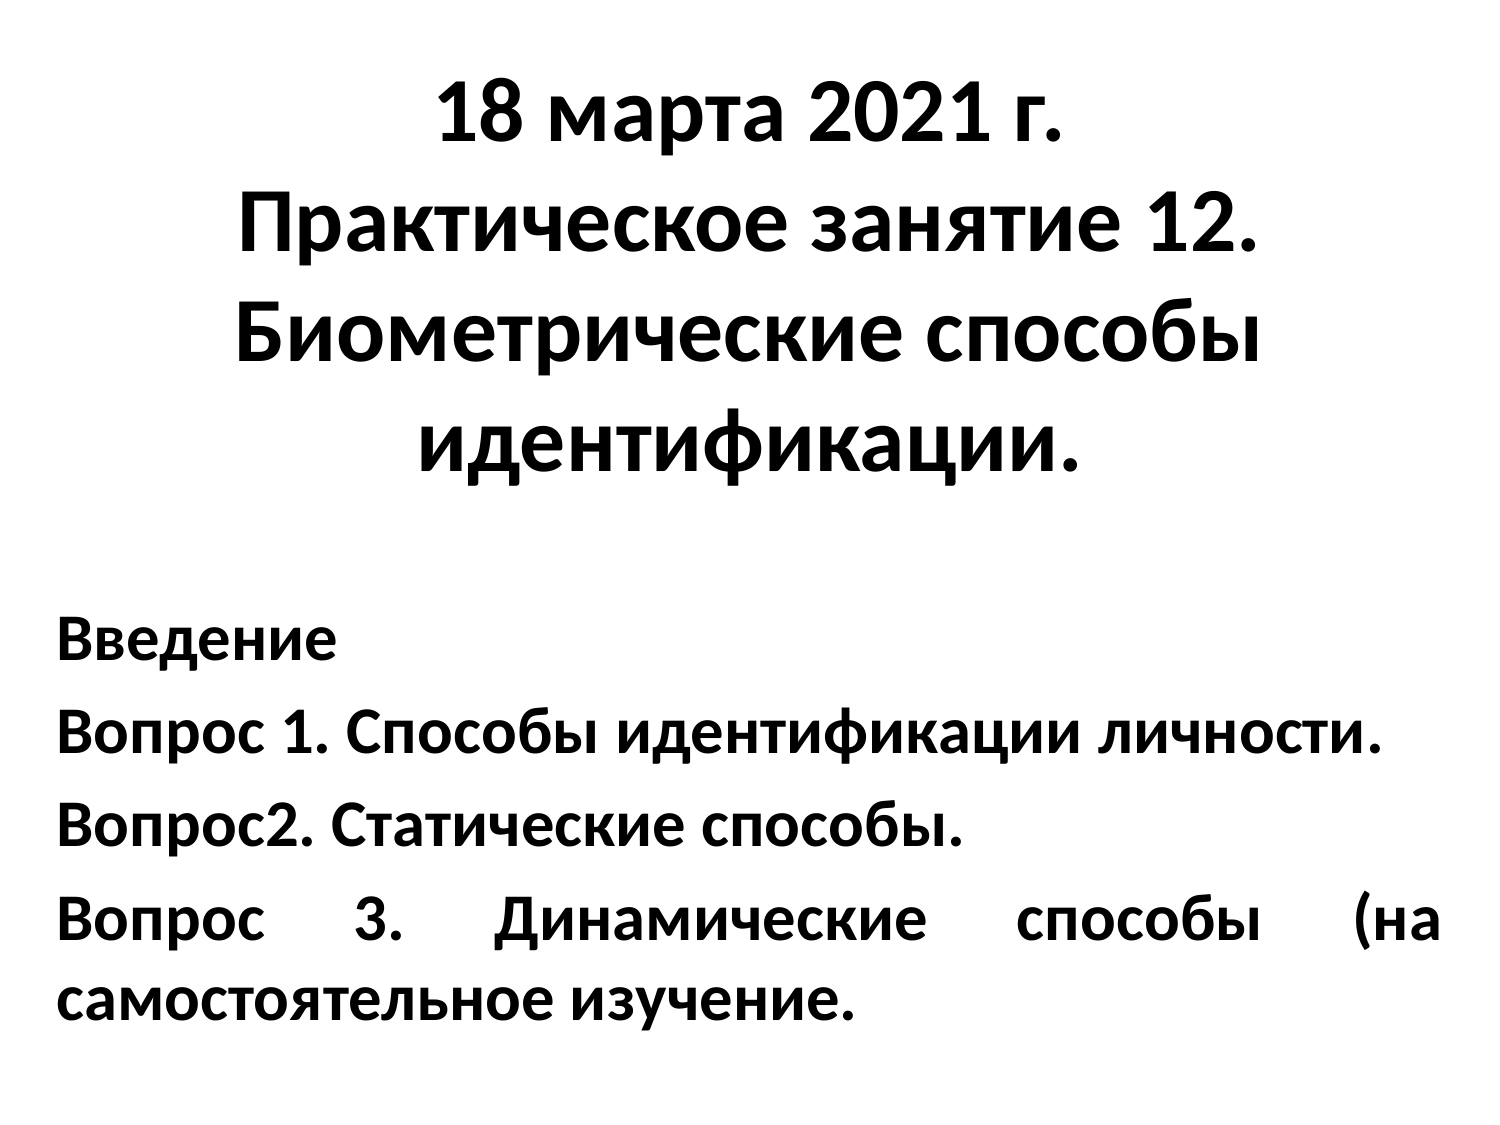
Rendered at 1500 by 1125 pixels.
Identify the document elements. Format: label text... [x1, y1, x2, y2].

subtitle Введение Вопрос 1. Способы идентификации личности. Вопрос2. Статические способы. Вопрос 3. Динамические способы (на самостоятельное изучение. [41, 586, 1459, 1083]
title 18 марта 2021 г. Практическое занятие 12. Биометрические способы идентификации. [112, 0, 1388, 539]
